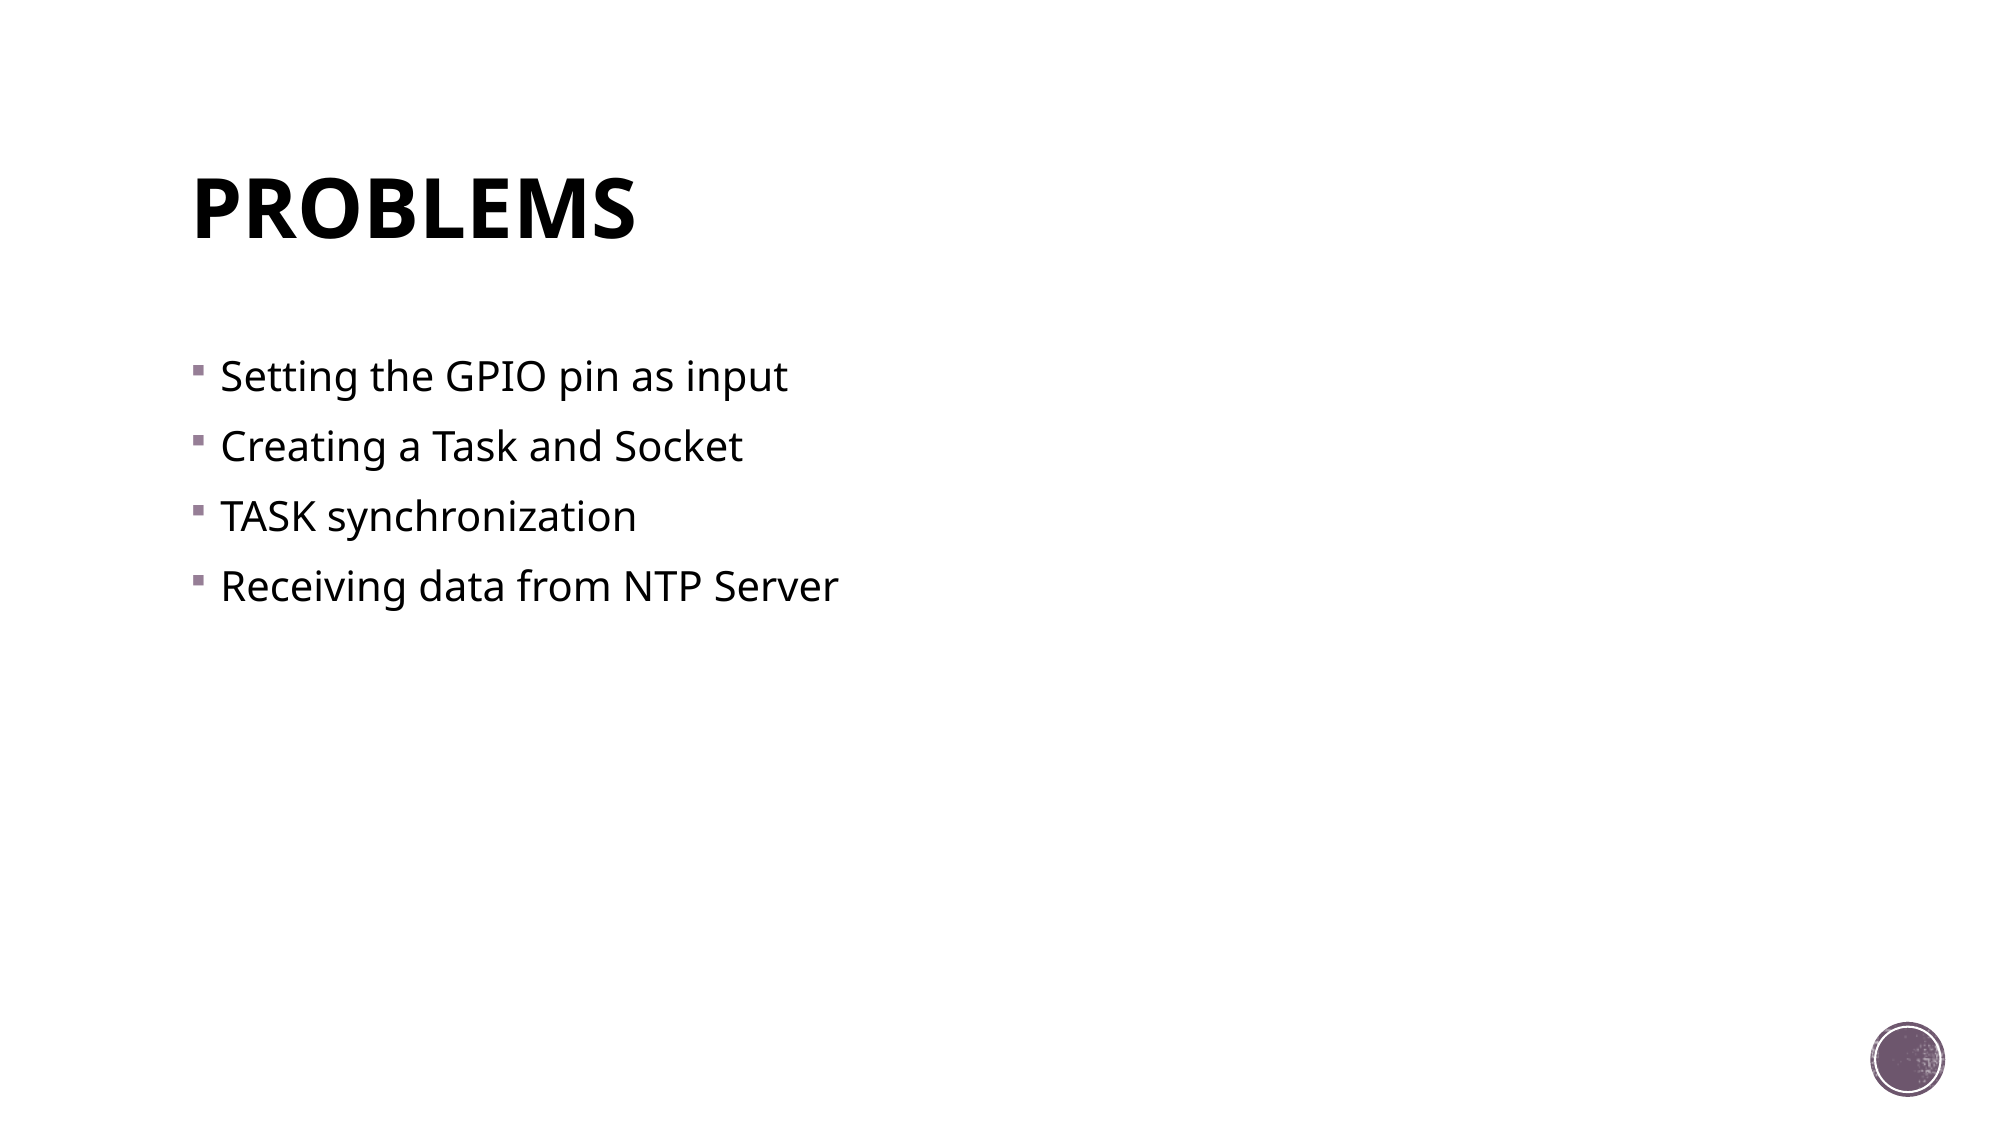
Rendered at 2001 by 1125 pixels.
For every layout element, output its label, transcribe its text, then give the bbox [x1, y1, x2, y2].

title PROBLEMS [175, 79, 1826, 344]
list Setting the GPIO pin as input Creating a Task and Socket TASK synchronization Receiving data from NTP Server [175, 348, 1826, 1013]
